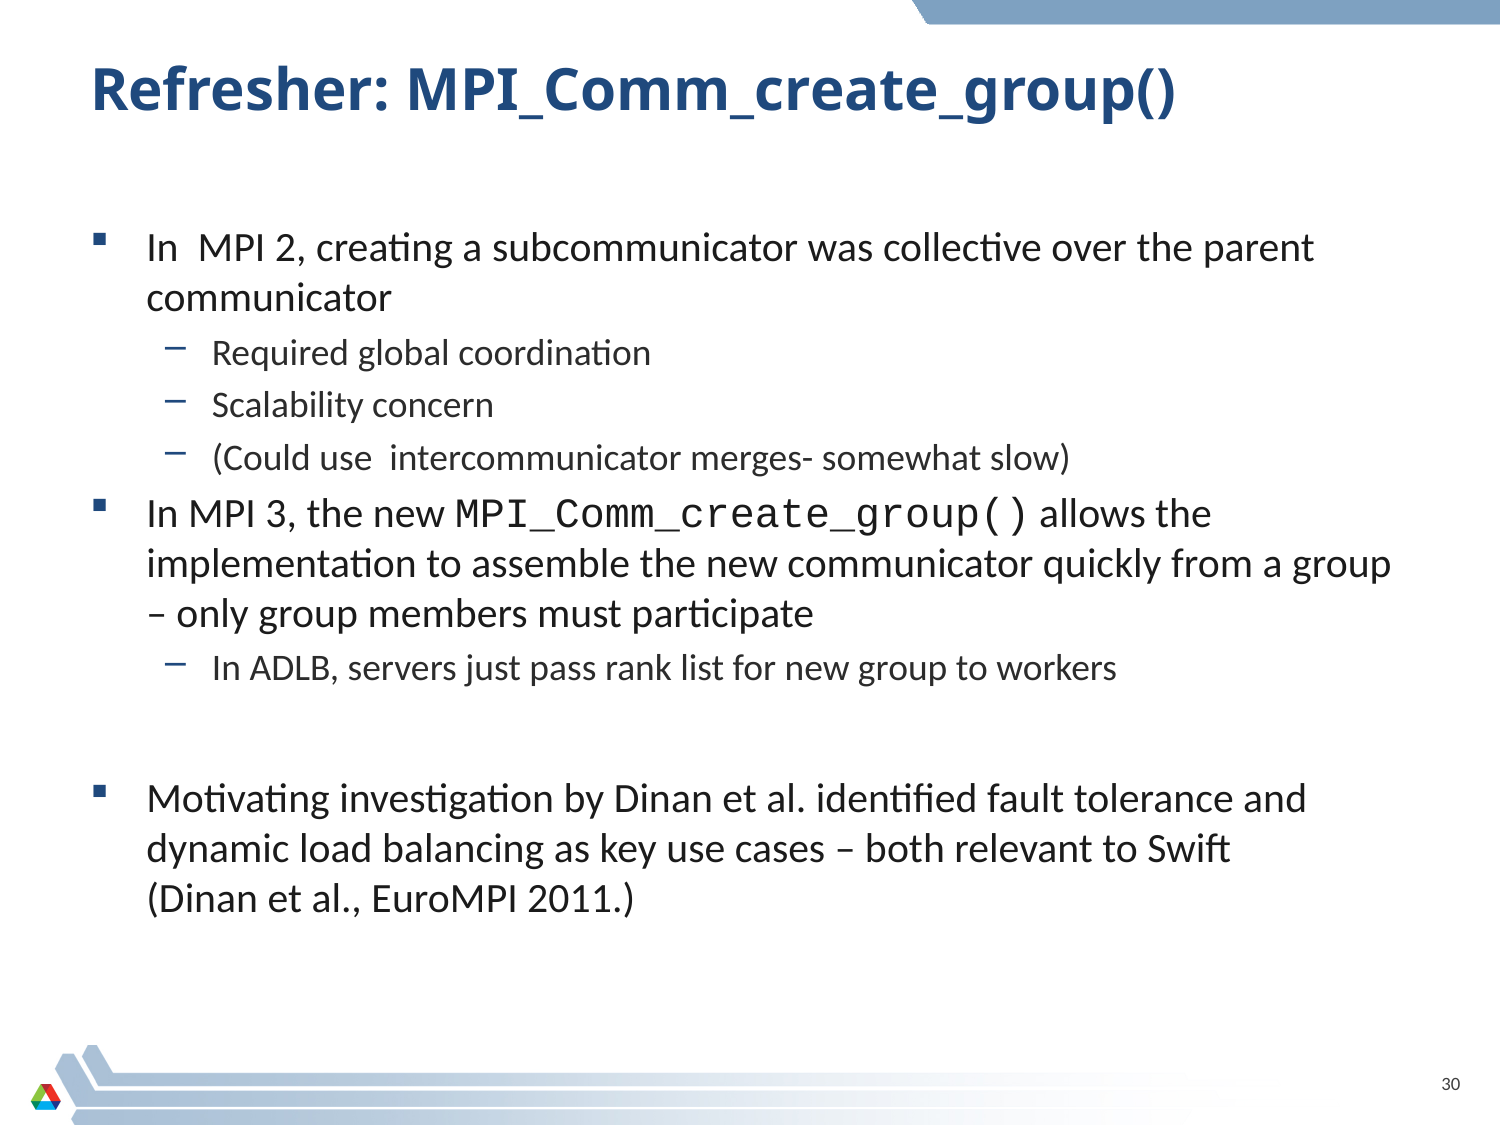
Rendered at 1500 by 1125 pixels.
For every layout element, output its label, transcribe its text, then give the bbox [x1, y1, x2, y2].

title Refresher: MPI_Comm_create_group() [74, 44, 1426, 212]
list In MPI 2, creating a subcommunicator was collective over the parent communicator Required global coordination Scalability concern (Could use intercommunicator merges- somewhat slow) In MPI 3, the new MPI_Comm_create_group() allows the implementation to assemble the new communicator quickly from a group – only group members must participate In ADLB, servers just pass rank list for new group to workers Motivating investigation by Dinan et al. identified fault tolerance and dynamic load balancing as key use cases – both relevant to Swift (Dinan et al., EuroMPI 2011.) [74, 212, 1426, 956]
slide_number 30 [1412, 1064, 1476, 1125]
picture [0, 1037, 1500, 1125]
picture [0, 0, 1500, 26]
